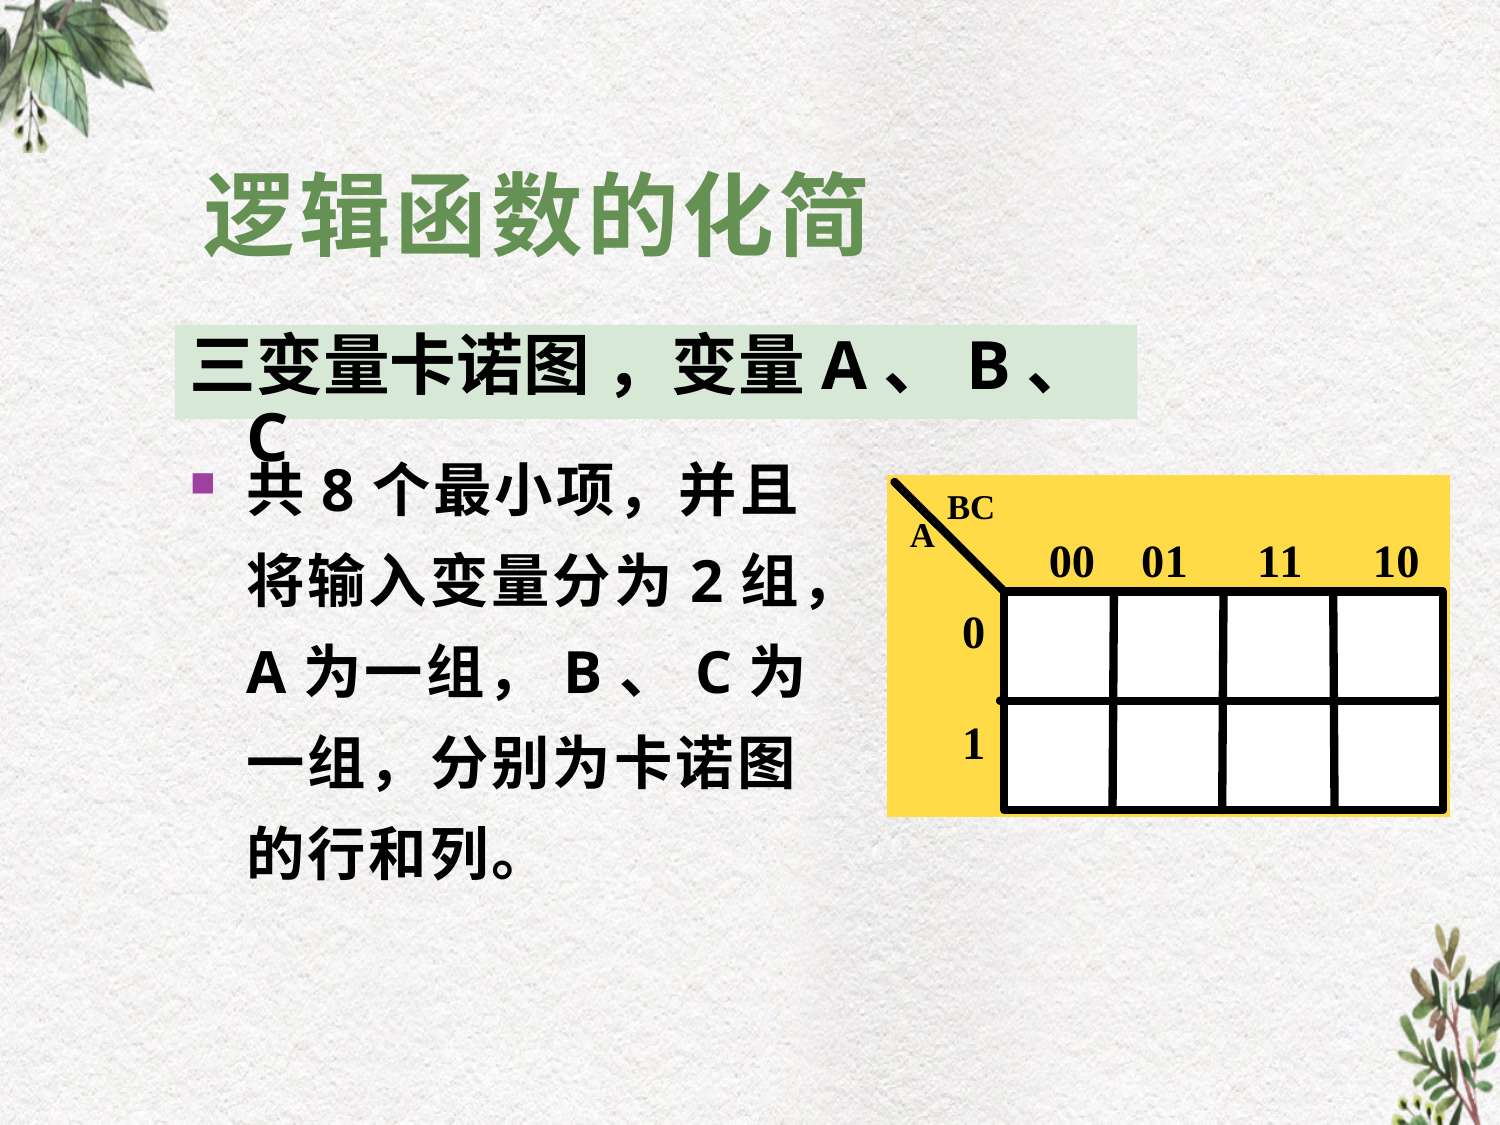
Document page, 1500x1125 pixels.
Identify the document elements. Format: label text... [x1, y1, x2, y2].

list 共8个最小项，并且将输入变量分为2组，A为一组，B、C为一组，分别为卡诺图的行和列。 [174, 425, 875, 1100]
text_box 三变量卡诺图 ，变量A、B、C [174, 324, 1138, 419]
title 逻辑函数的化简 [188, 35, 1468, 275]
picture [0, 0, 1500, 1125]
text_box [887, 474, 1450, 818]
